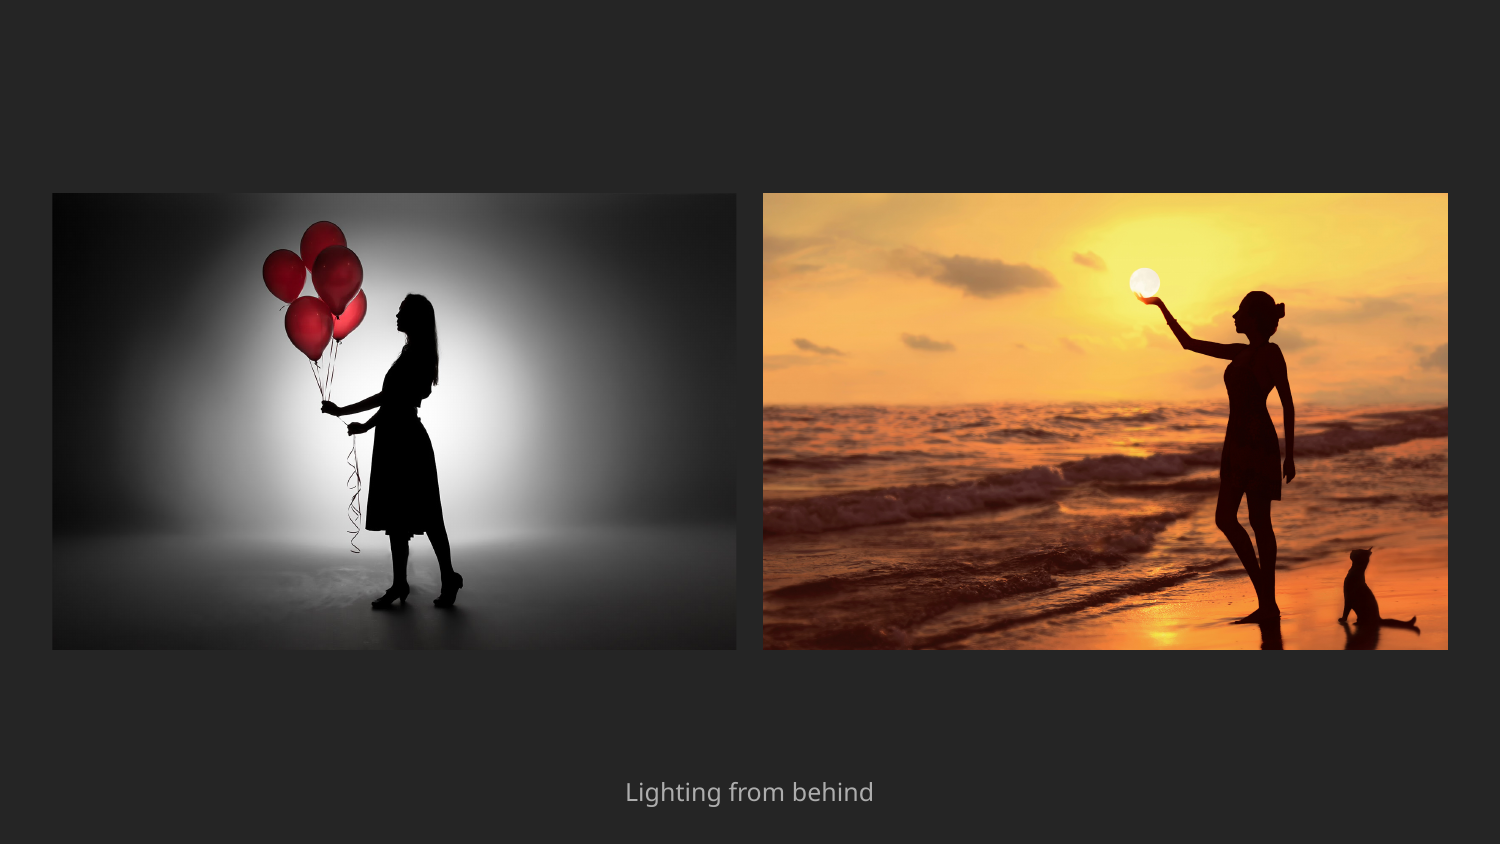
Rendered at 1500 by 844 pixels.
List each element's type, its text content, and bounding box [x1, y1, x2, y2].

list Lighting from behind [0, 758, 1500, 824]
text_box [52, 193, 1448, 651]
